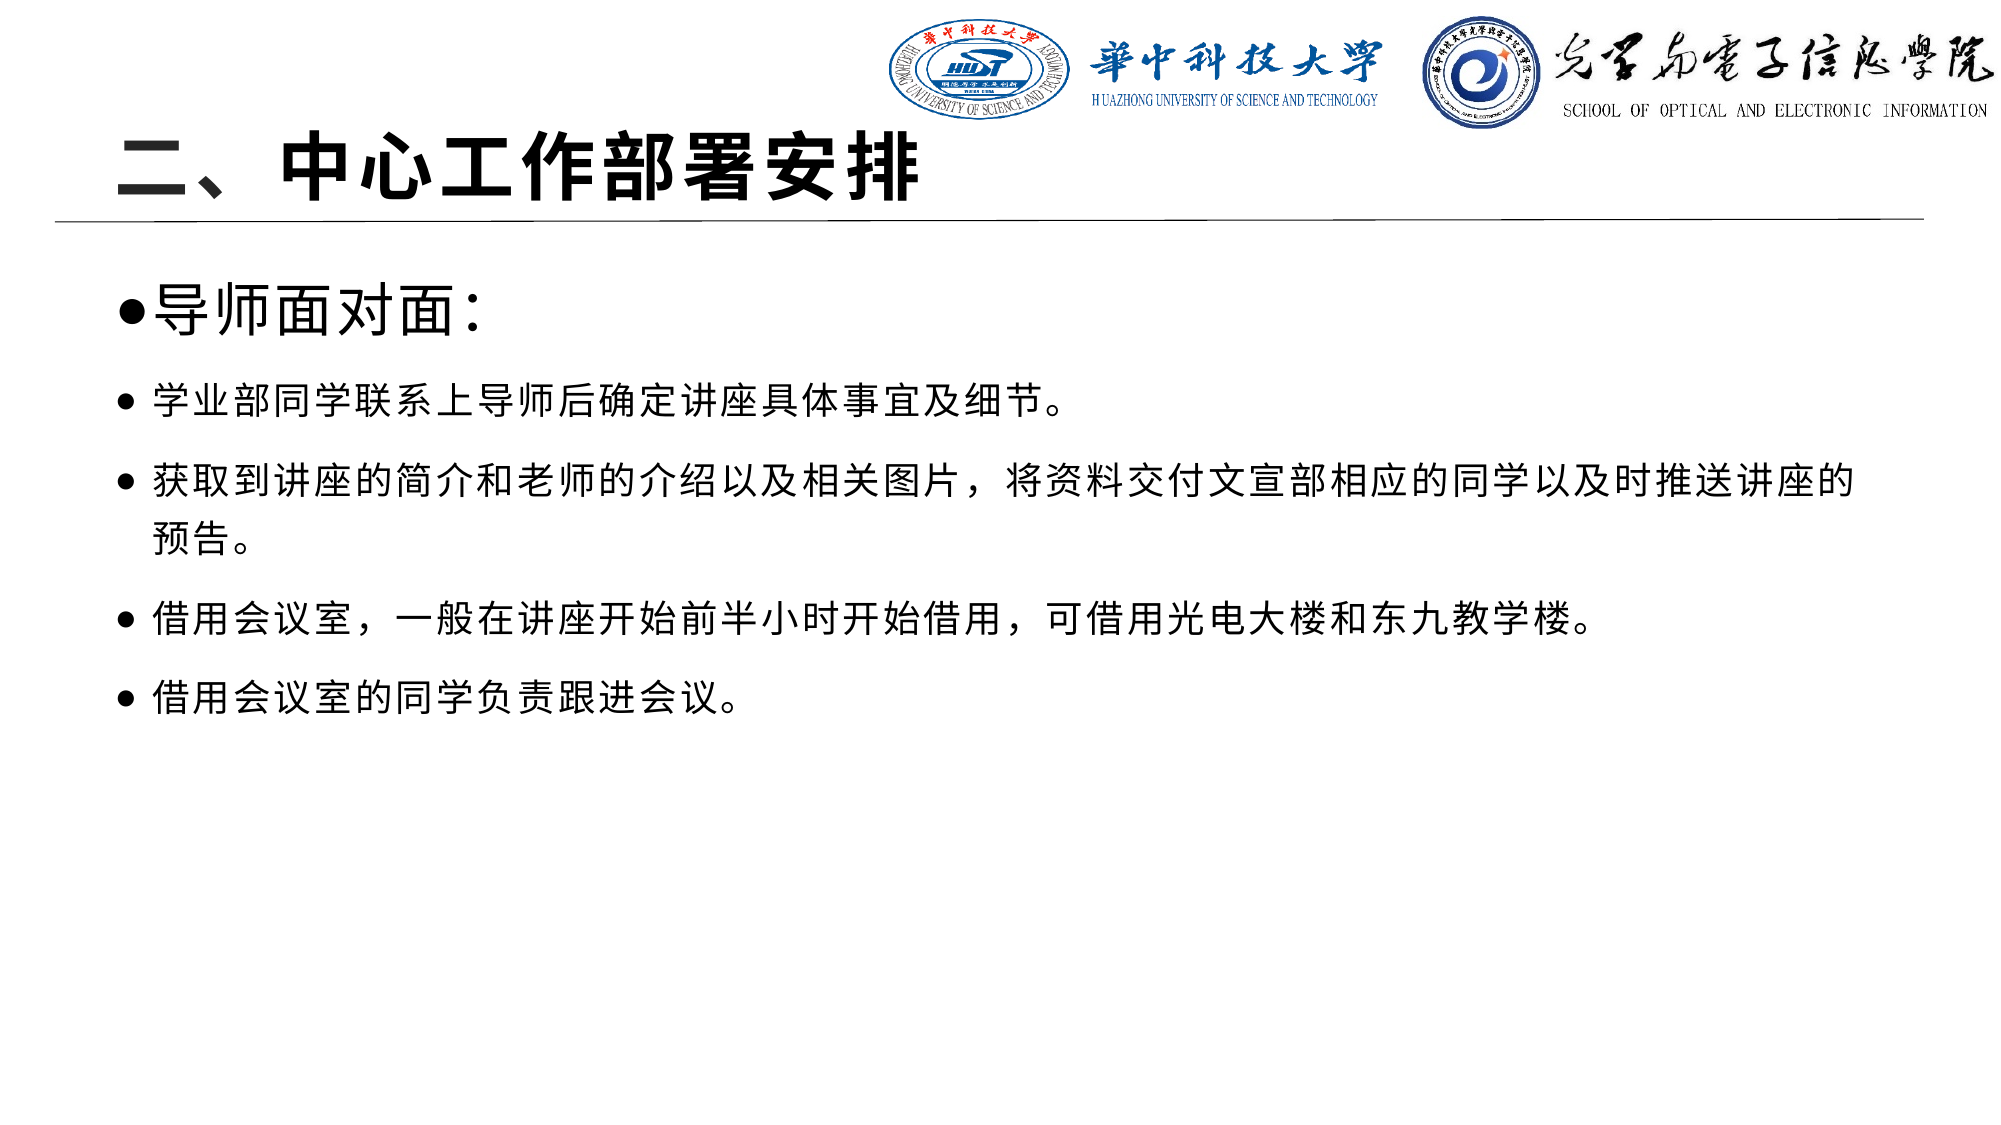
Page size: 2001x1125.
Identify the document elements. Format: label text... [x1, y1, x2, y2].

title 二、中心工作部署安排 [99, 106, 1900, 219]
list 导师面对面： 学业部同学联系上导师后确定讲座具体事宜及细节。 获取到讲座的简介和老师的介绍以及相关图片，将资料交付文宣部相应的同学以及时推送讲座的预告。 借用会议室，一般在讲座开始前半小时开始借用，可借用光电大楼和东九教学楼。 借用会议室的同学负责跟进会议。 [99, 244, 1900, 1026]
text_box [871, 11, 1998, 130]
